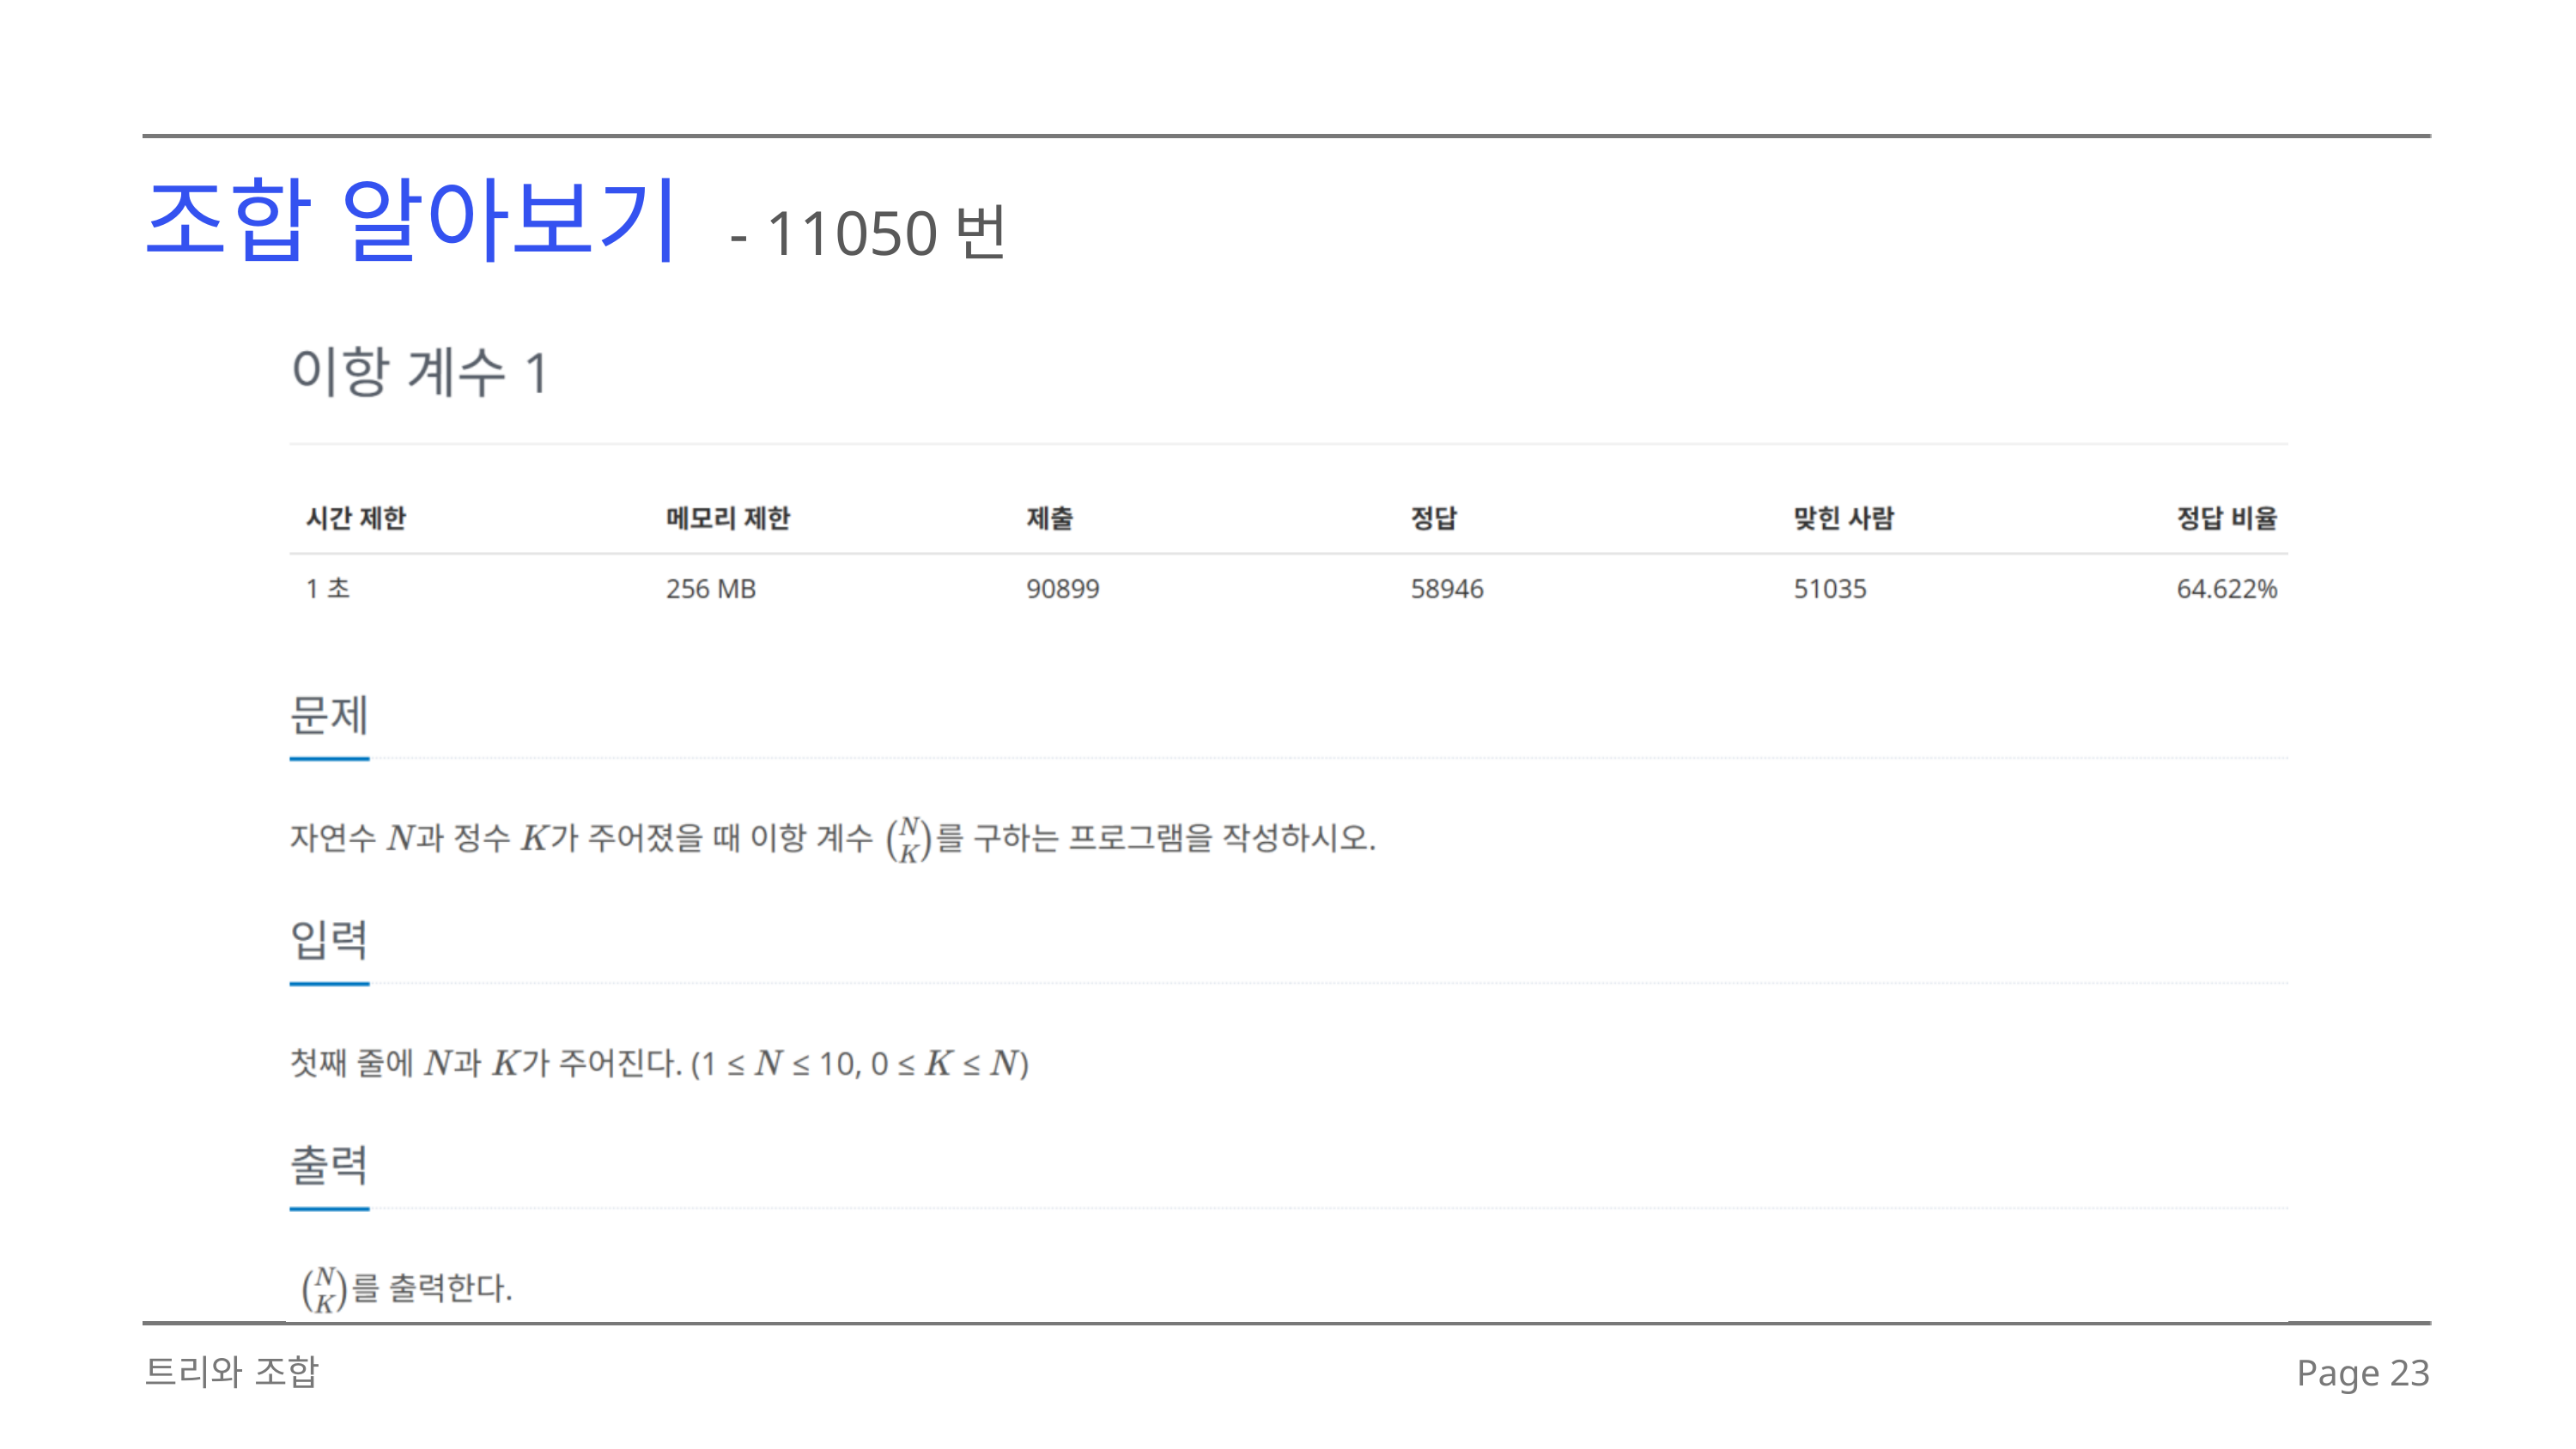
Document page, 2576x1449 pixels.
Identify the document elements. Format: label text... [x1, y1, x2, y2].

picture [143, 329, 2432, 1325]
text_box Page 23 [2287, 1348, 2432, 1399]
text_box 트리와 조합 [144, 1348, 537, 1399]
text_box 조합 알아보기 - 11050번 [143, 152, 2467, 283]
picture [143, 133, 2432, 138]
